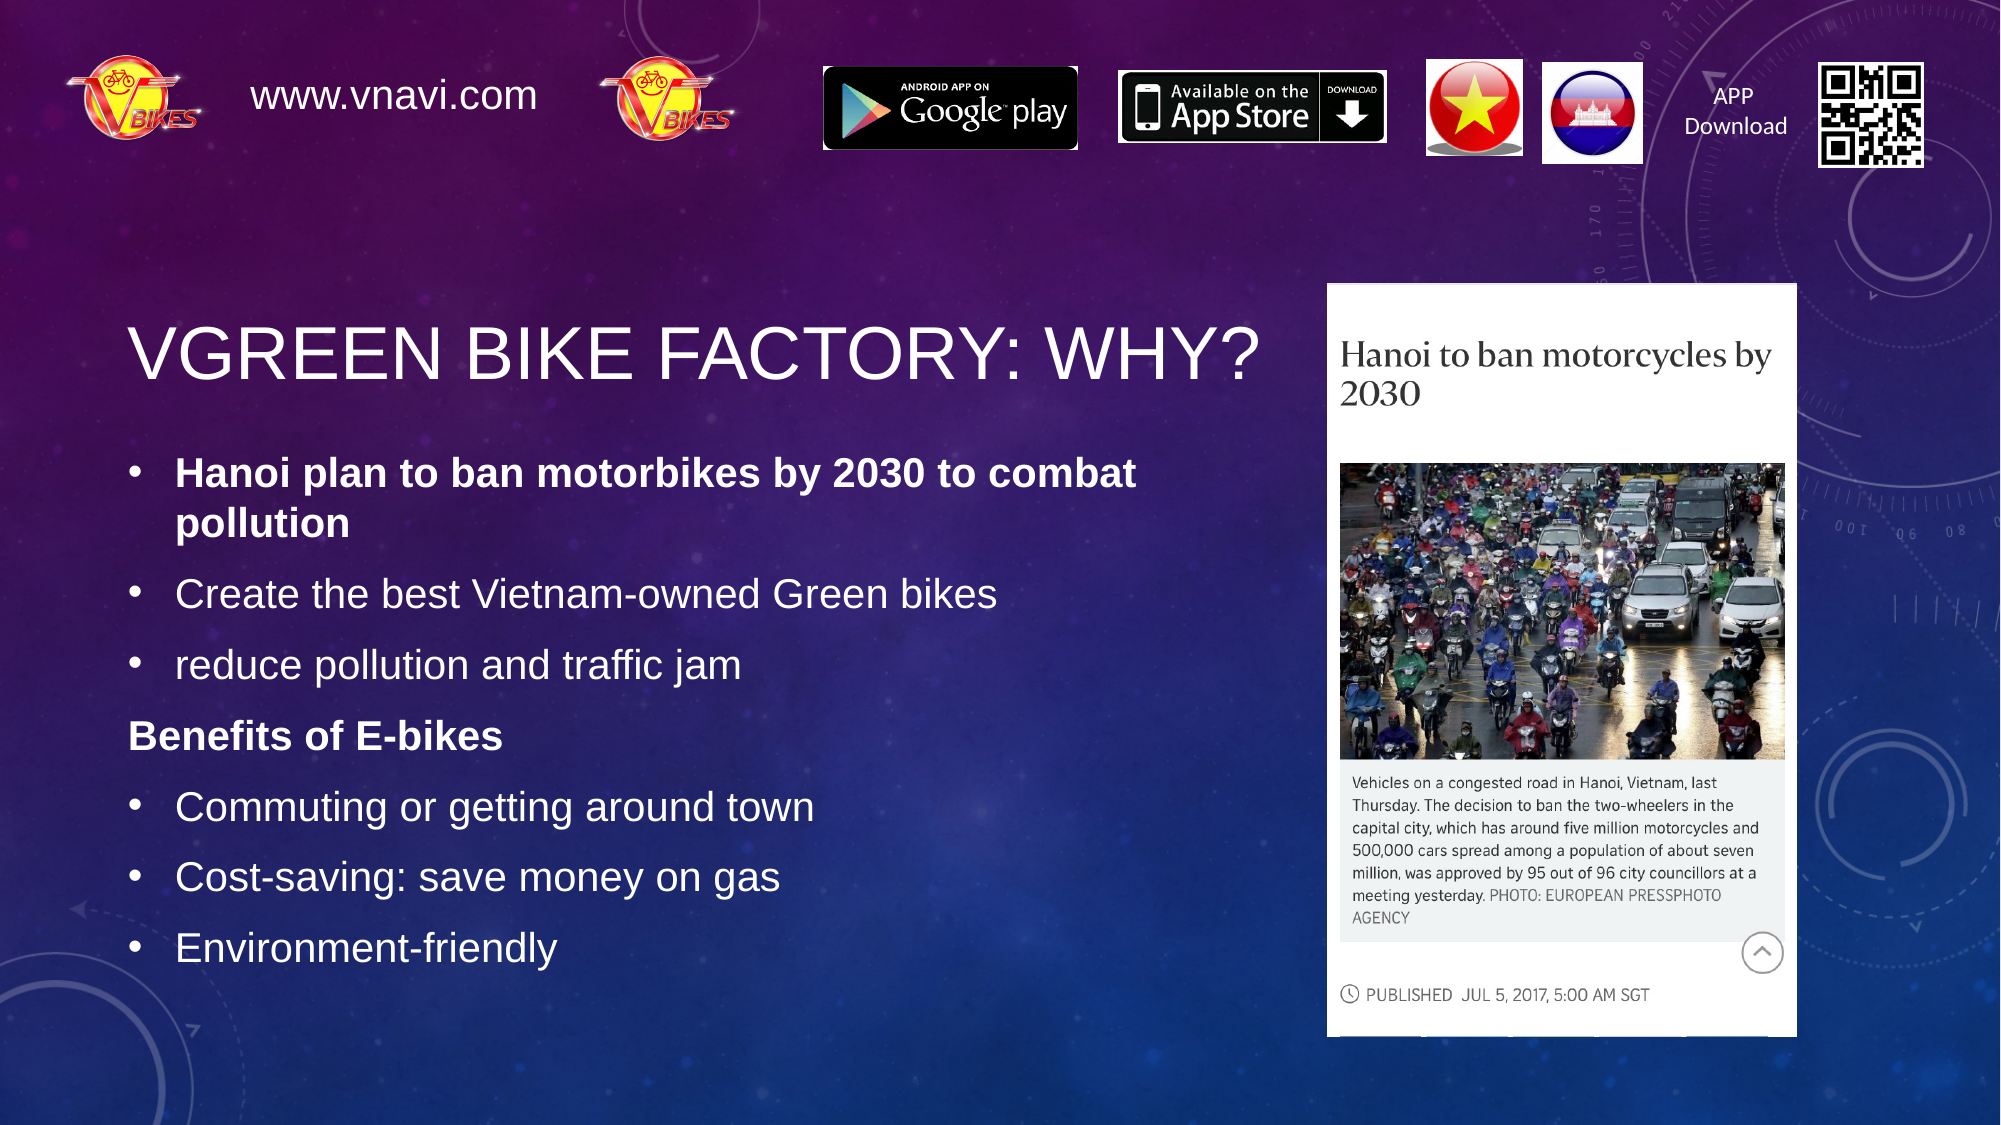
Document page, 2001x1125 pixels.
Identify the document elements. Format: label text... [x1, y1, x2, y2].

text_box VGREEN BIKE FACTORY: WHY? [112, 296, 1313, 402]
text_box www.vnavi.com [235, 60, 554, 126]
picture [0, 0, 2001, 1125]
list Hanoi plan to ban motorbikes by 2030 to combat pollution Create the best Vietnam-owned Green bikes reduce pollution and traffic jam Benefits of E-bikes Commuting or getting around town Cost-saving: save money on gas Environment-friendly [112, 438, 1207, 1037]
text_box APP Download [1654, 72, 1812, 147]
